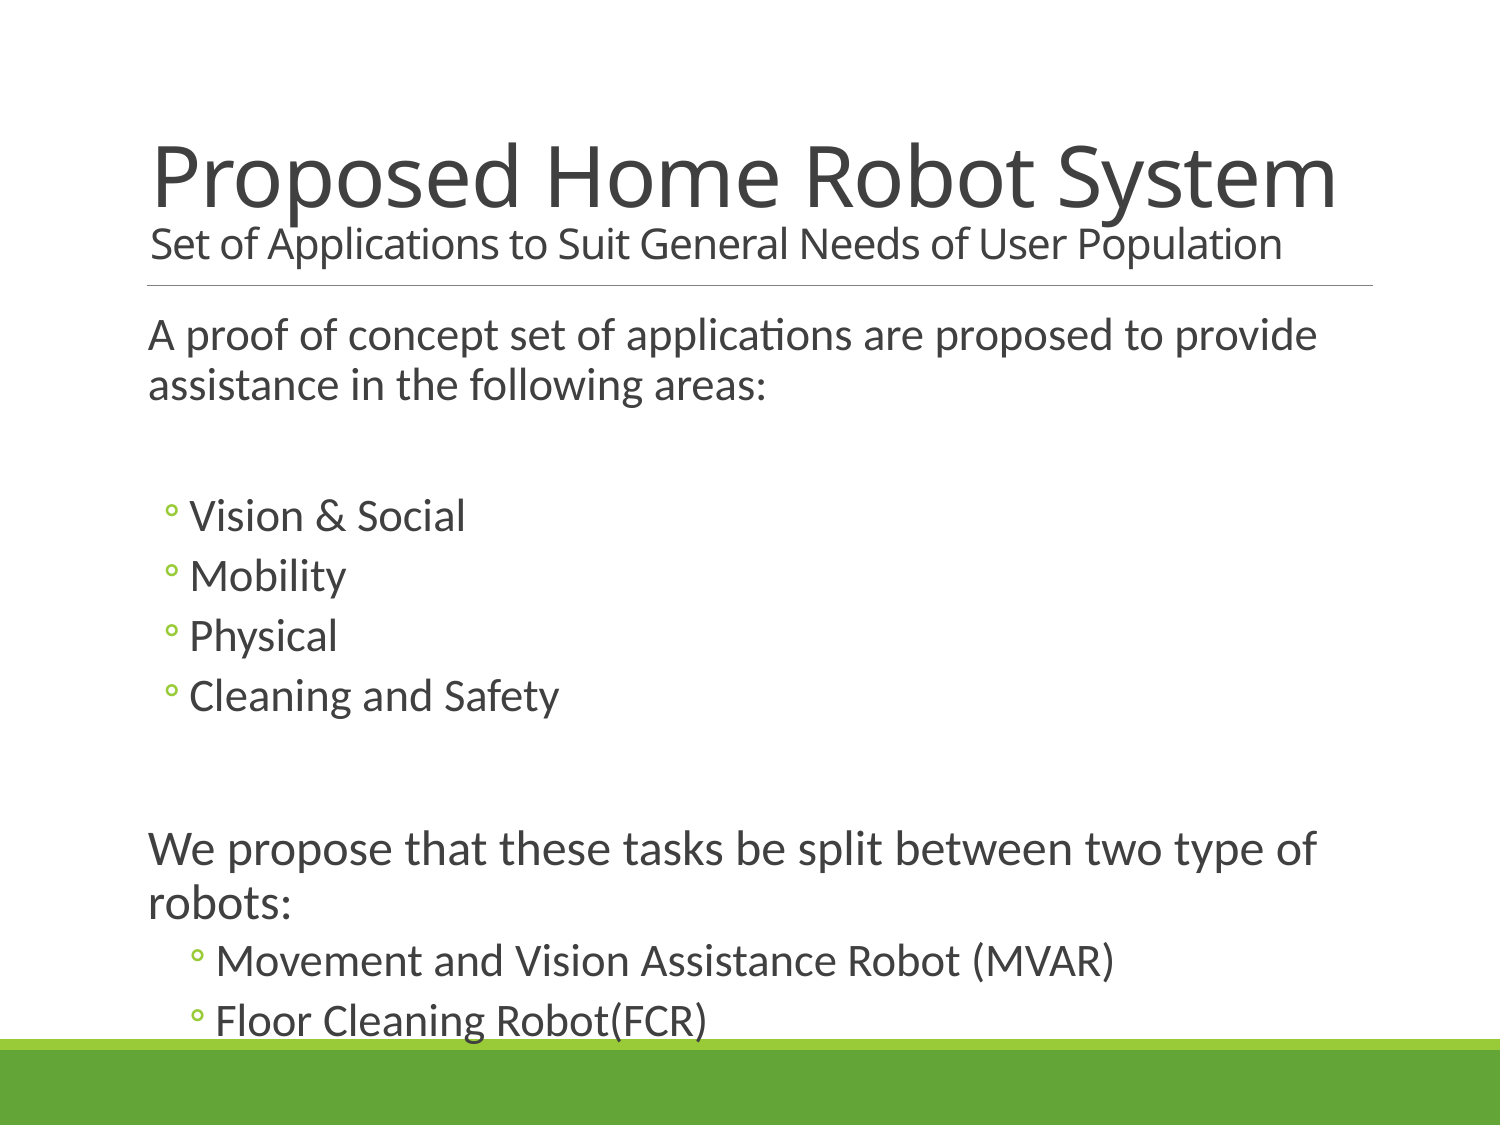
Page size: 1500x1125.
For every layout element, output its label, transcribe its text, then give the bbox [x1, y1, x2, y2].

title Proposed Home Robot System Set of Applications to Suit General Needs of User Population [135, 37, 1373, 276]
list A proof of concept set of applications are proposed to provide assistance in the following areas: Vision & Social Mobility Physical Cleaning and Safety We propose that these tasks be split between two type of robots: Movement and Vision Assistance Robot (MVAR) Floor Cleaning Robot(FCR) [135, 302, 1373, 1063]
